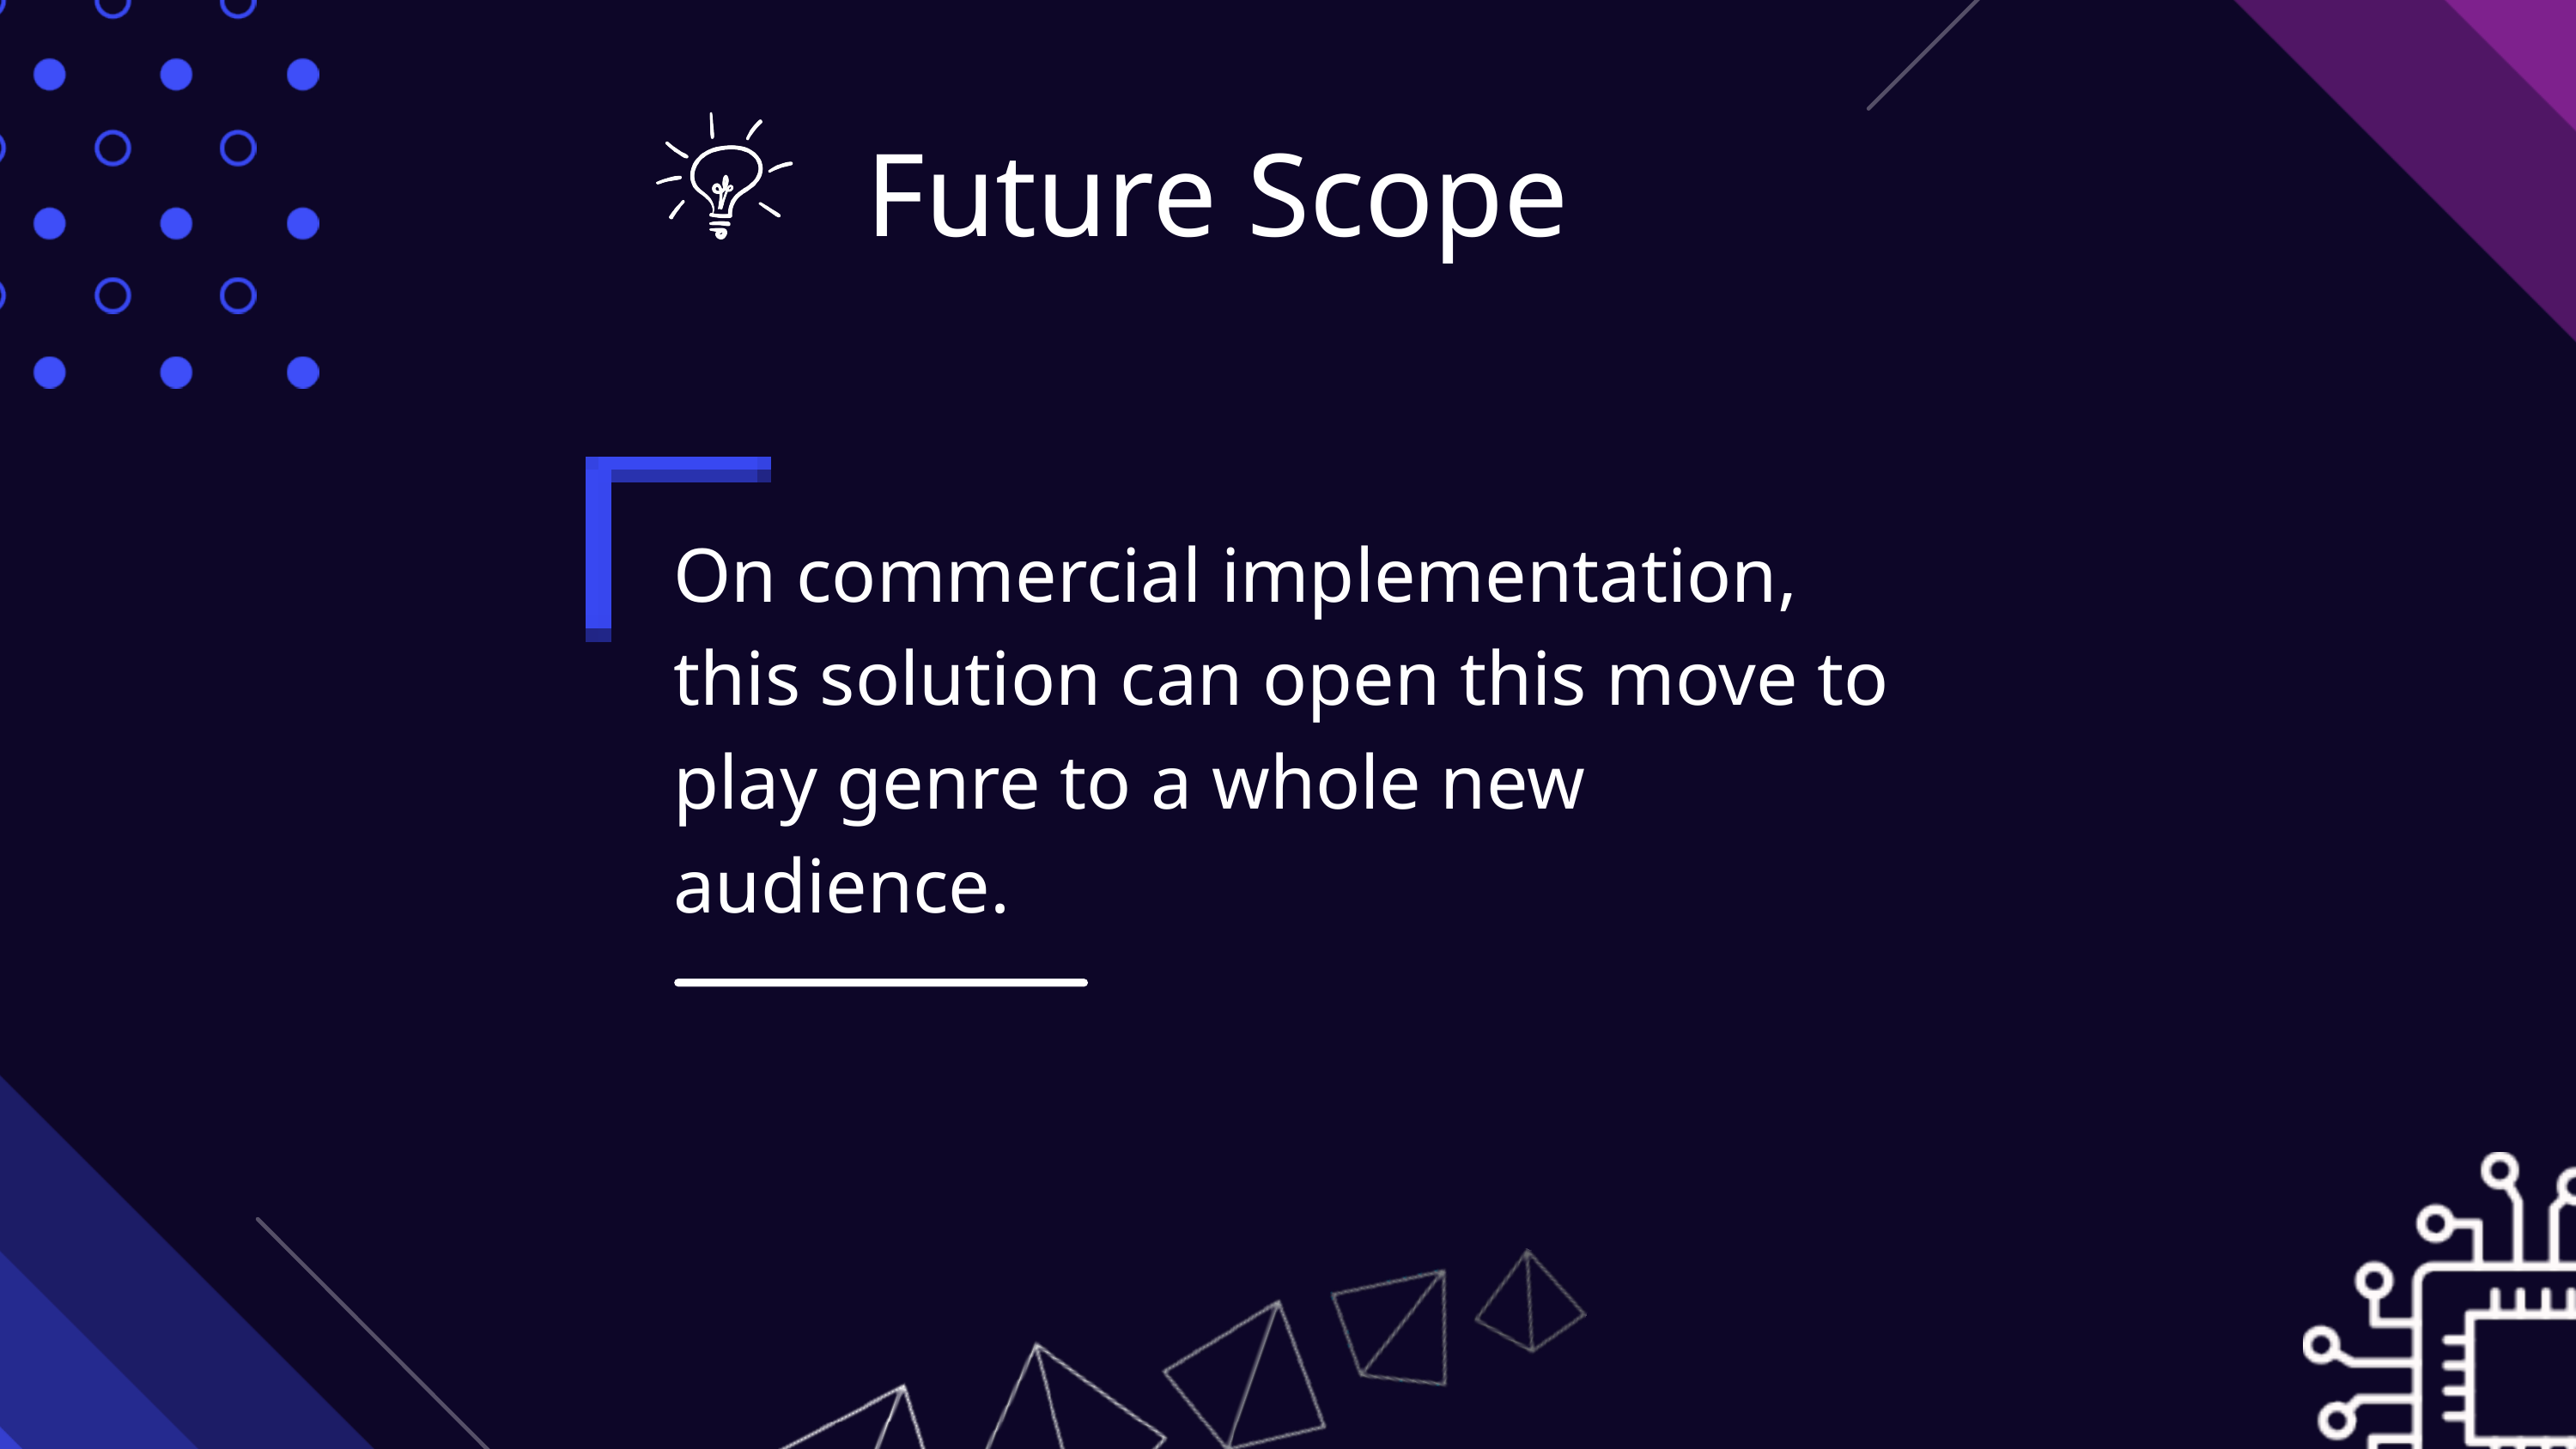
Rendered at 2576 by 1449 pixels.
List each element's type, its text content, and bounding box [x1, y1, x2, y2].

text_box Future Scope [814, 99, 1621, 259]
picture [0, 0, 319, 389]
picture [2115, 0, 2576, 513]
text_box On commercial implementation, this solution can open this move to play genre to a whole new audience. [673, 512, 1933, 928]
picture [655, 112, 793, 240]
picture [586, 457, 771, 643]
picture [730, 1024, 1599, 1449]
picture [2302, 1152, 2576, 1449]
picture [0, 1041, 493, 1449]
